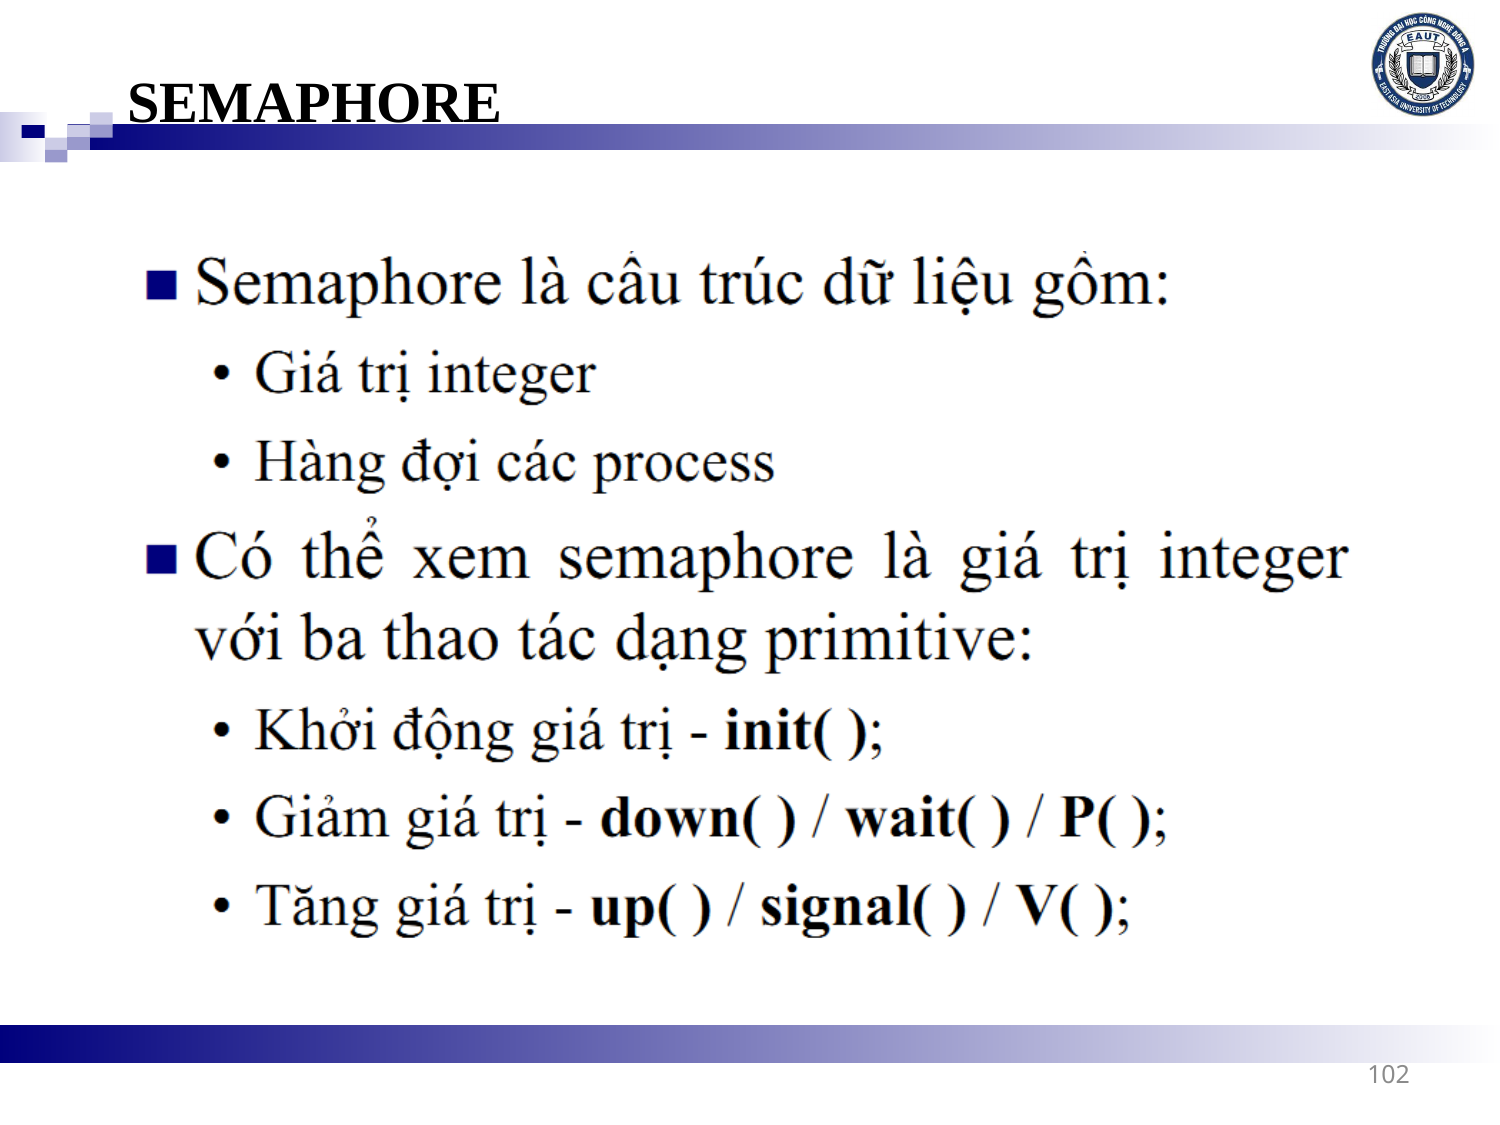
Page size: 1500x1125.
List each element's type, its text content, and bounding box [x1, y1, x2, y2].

slide_number 102 [1074, 1025, 1425, 1100]
text_box SEMAPHORE [112, 21, 1300, 176]
picture [141, 251, 1359, 949]
